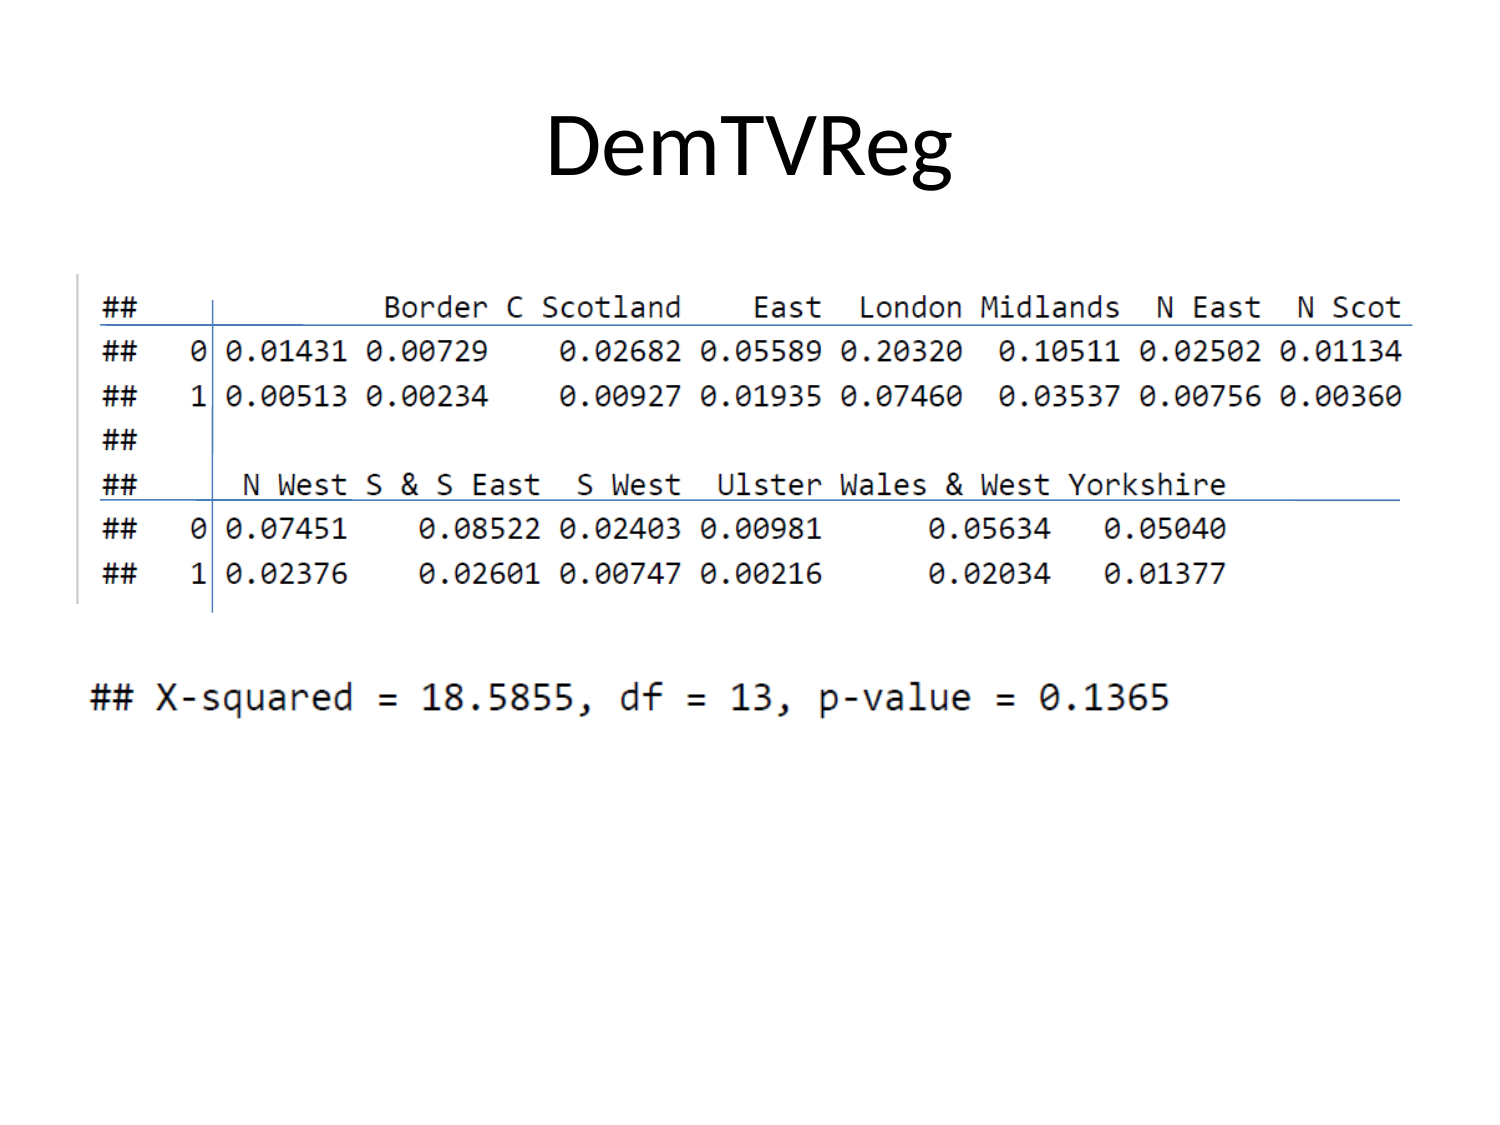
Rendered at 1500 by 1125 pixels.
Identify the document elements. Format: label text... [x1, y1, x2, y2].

picture [62, 668, 1263, 751]
title DemTVReg [75, 45, 1425, 233]
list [74, 274, 1426, 604]
